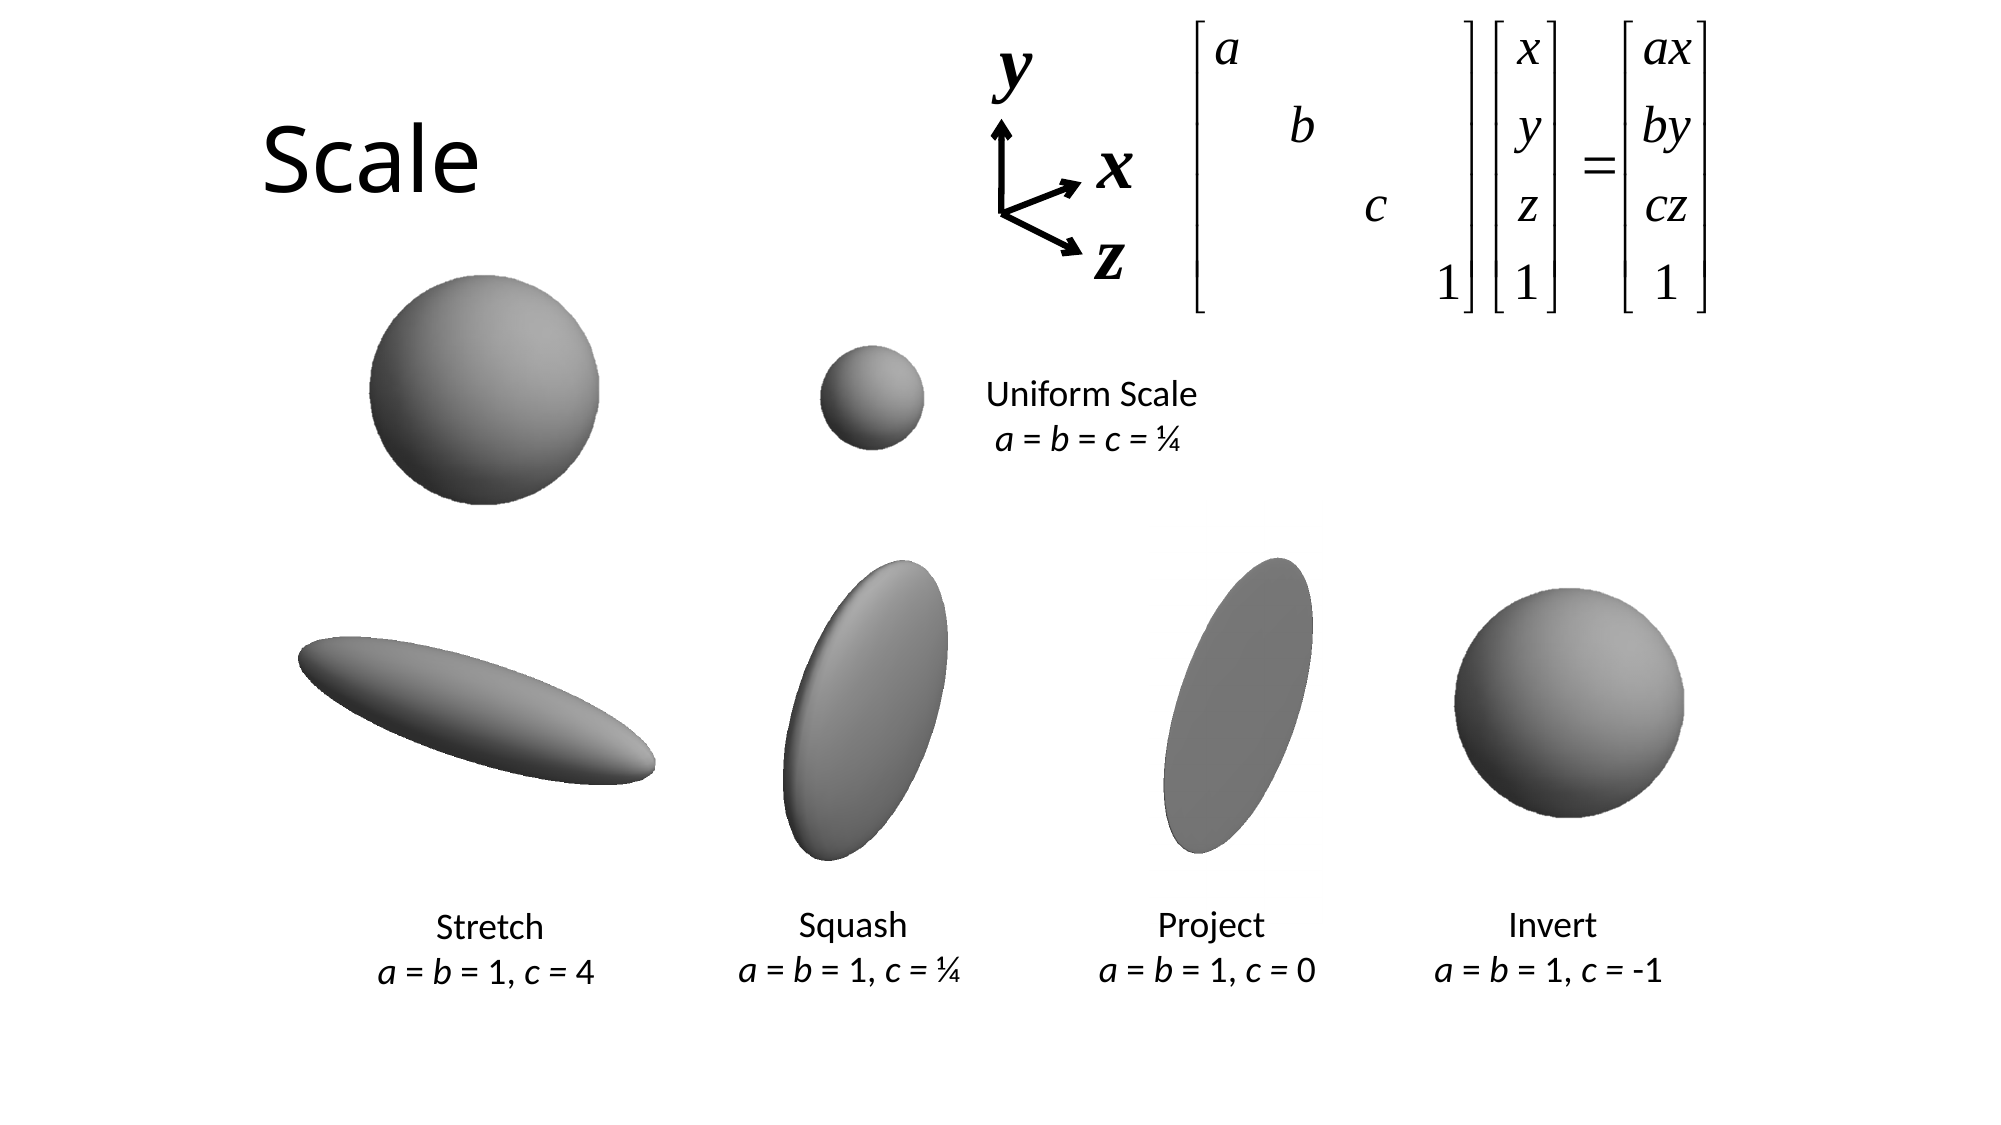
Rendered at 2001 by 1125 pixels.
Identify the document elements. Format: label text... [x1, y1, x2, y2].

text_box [984, 6, 1151, 304]
text_box Squash a = b = 1, c = ¼ [688, 892, 1018, 997]
picture [788, 317, 948, 491]
text_box Invert a = b = 1, c = -1 [1383, 909, 1722, 997]
title Scale [246, 88, 884, 239]
text_box Project a = b = 1, c = 0 [1062, 892, 1361, 997]
text_box Stretch a = b = 1, c = 4 [340, 894, 640, 999]
picture [1149, 500, 1323, 924]
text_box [1186, 16, 1722, 320]
picture [735, 494, 985, 946]
text_box Uniform Scale a = b = c = ¼ [947, 361, 1242, 467]
picture [260, 212, 689, 847]
picture [1383, 525, 1737, 909]
